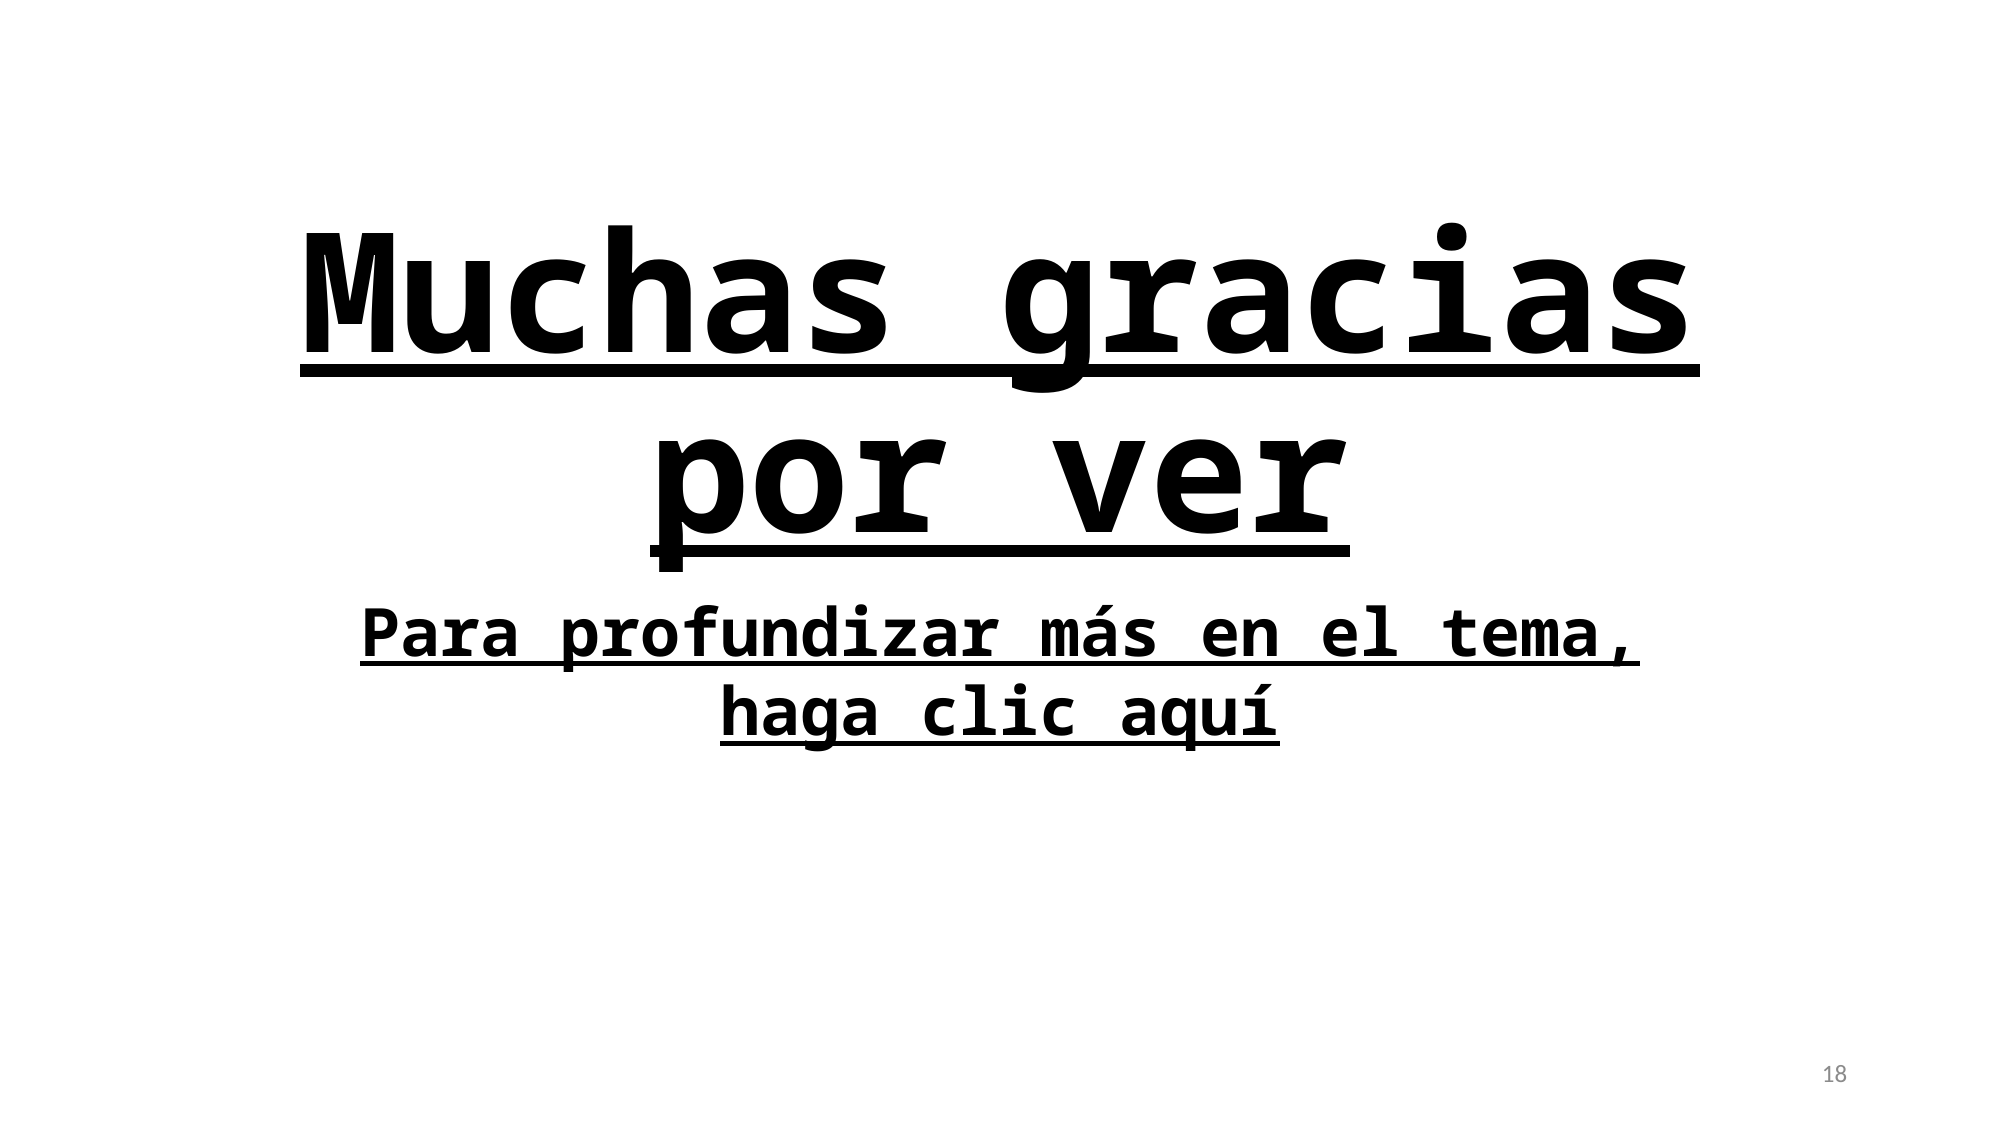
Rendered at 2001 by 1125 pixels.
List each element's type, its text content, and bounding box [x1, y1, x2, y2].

slide_number 18 [1412, 1042, 1863, 1103]
subtitle Para profundizar más en el tema, haga clic aquí [249, 590, 1750, 863]
title Muchas gracias por ver [249, 184, 1750, 576]
